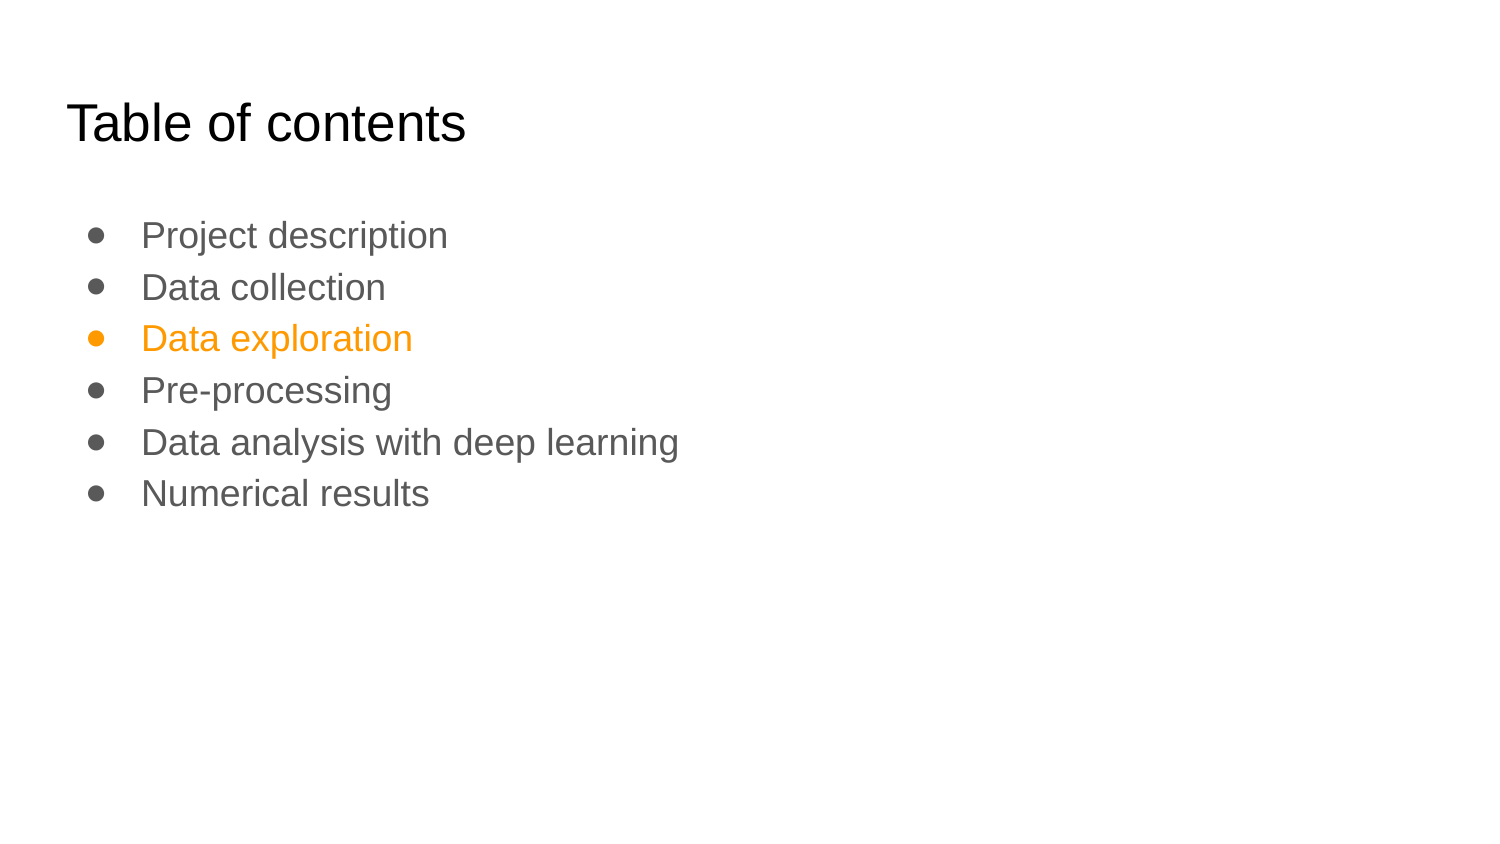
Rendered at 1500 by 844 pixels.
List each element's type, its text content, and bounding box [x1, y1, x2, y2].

list Project description Data collection Data exploration Pre-processing Data analysis with deep learning Numerical results [51, 189, 1449, 750]
title Table of contents [51, 72, 1449, 167]
